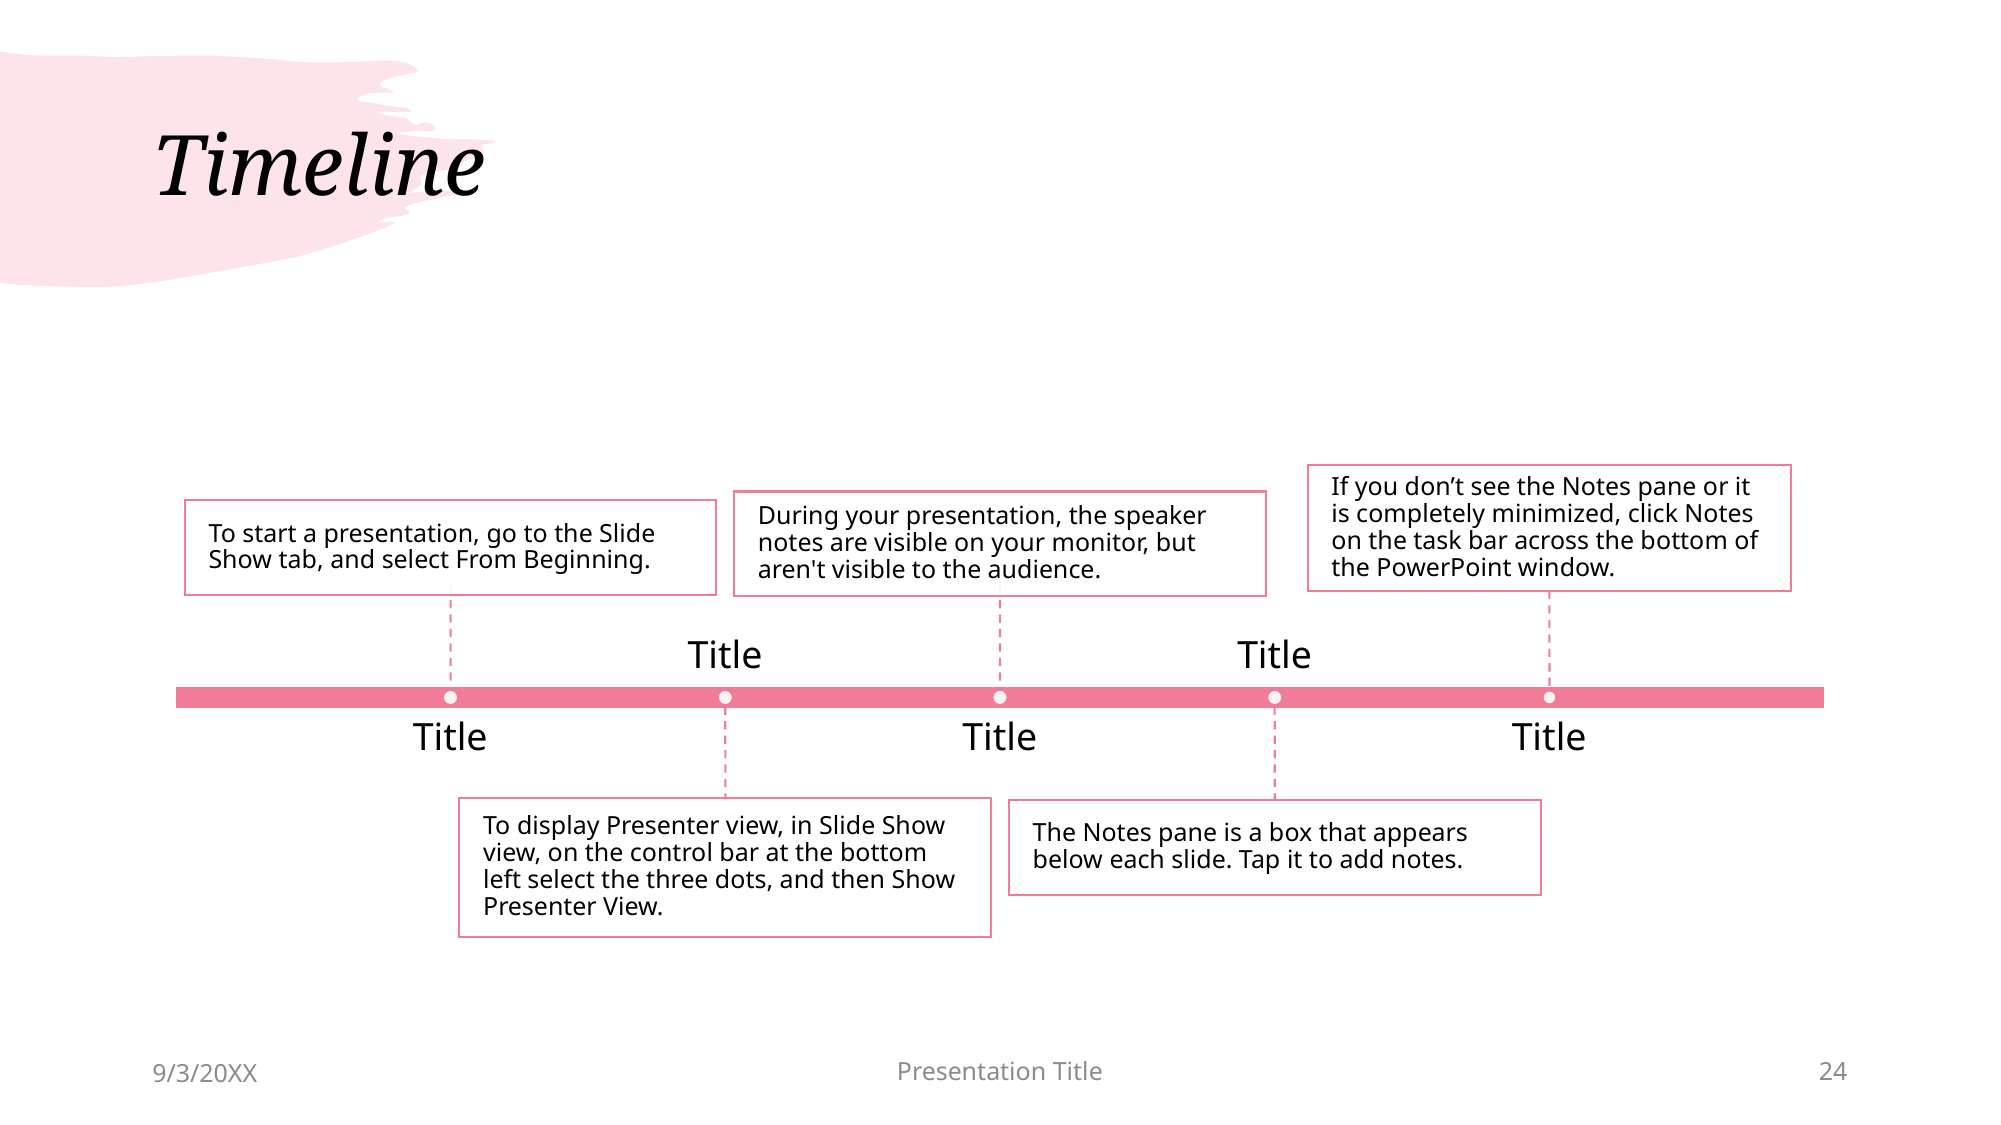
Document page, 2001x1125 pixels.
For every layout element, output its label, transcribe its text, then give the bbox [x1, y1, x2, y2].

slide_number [137, 1042, 588, 1103]
slide_number 24 [1412, 1042, 1863, 1103]
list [174, 416, 1825, 978]
footer Presentation Title [662, 1042, 1338, 1103]
title Timeline [137, 59, 1863, 278]
